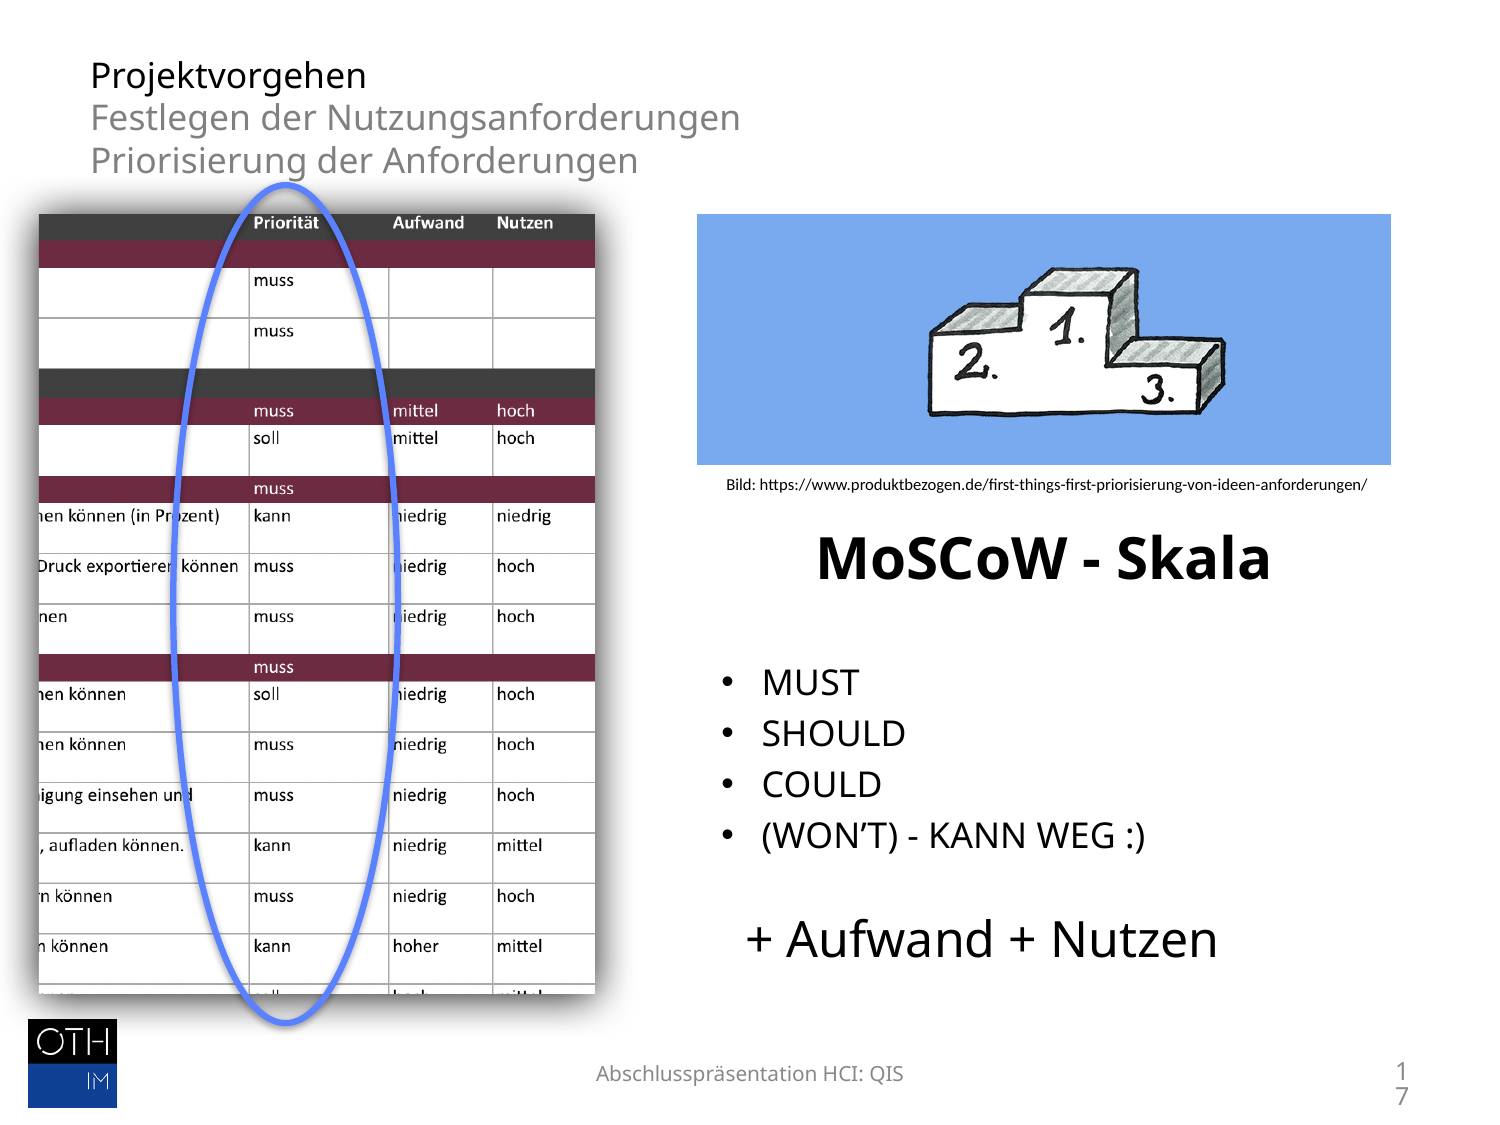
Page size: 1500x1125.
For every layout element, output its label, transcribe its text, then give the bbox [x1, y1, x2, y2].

text_box Bild: https://www.produktbezogen.de/first-things-first-priorisierung-von-ideen-anforderungen/ [718, 466, 1394, 502]
title Projektvorgehen Festlegen der Nutzungsanforderungen Priorisierung der Anforderungen [75, 45, 1458, 189]
text_box [245, 185, 326, 212]
picture [38, 214, 596, 994]
slide_number 17 [1380, 1050, 1425, 1095]
picture [696, 214, 1391, 465]
list MUST SHOULD COULD (WON’T) - KANN WEG :) [706, 651, 1382, 863]
text_box MoSCoW - Skala [726, 513, 1361, 612]
text_box [250, 1002, 321, 1024]
text_box + Aufwand + Nutzen [737, 899, 1294, 1016]
text_box Abschlusspräsentation HCI: QIS [512, 1052, 988, 1093]
picture [28, 1019, 119, 1108]
